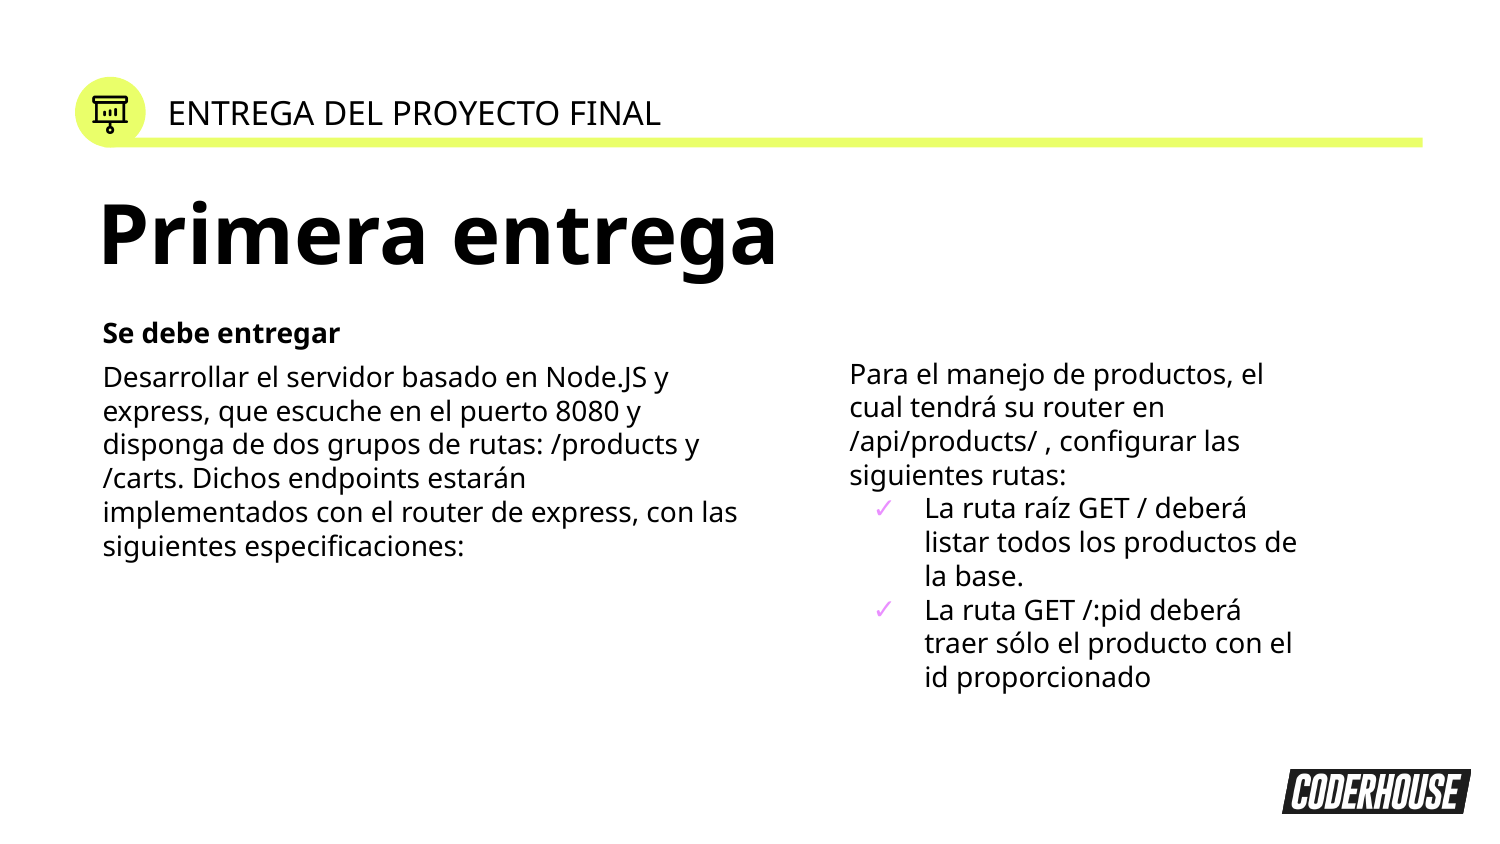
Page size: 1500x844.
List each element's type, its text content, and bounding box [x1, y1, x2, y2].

text_box Para el manejo de productos, el cual tendrá su router en /api/products/ , configurar las siguientes rutas: La ruta raíz GET / deberá listar todos los productos de la base. La ruta GET /:pid deberá traer sólo el producto con el id proporcionado [834, 341, 1327, 709]
picture [1281, 769, 1471, 814]
text_box Se debe entregar Desarrollar el servidor basado en Node.JS y express, que escuche en el puerto 8080 y disponga de dos grupos de rutas: /products y /carts. Dichos endpoints estarán implementados con el router de express, con las siguientes especificaciones: [87, 300, 756, 577]
text_box Primera entrega [82, 177, 1282, 298]
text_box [74, 76, 146, 148]
text_box ENTREGA DEL PROYECTO FINAL [152, 76, 678, 137]
text_box [150, 137, 1423, 148]
